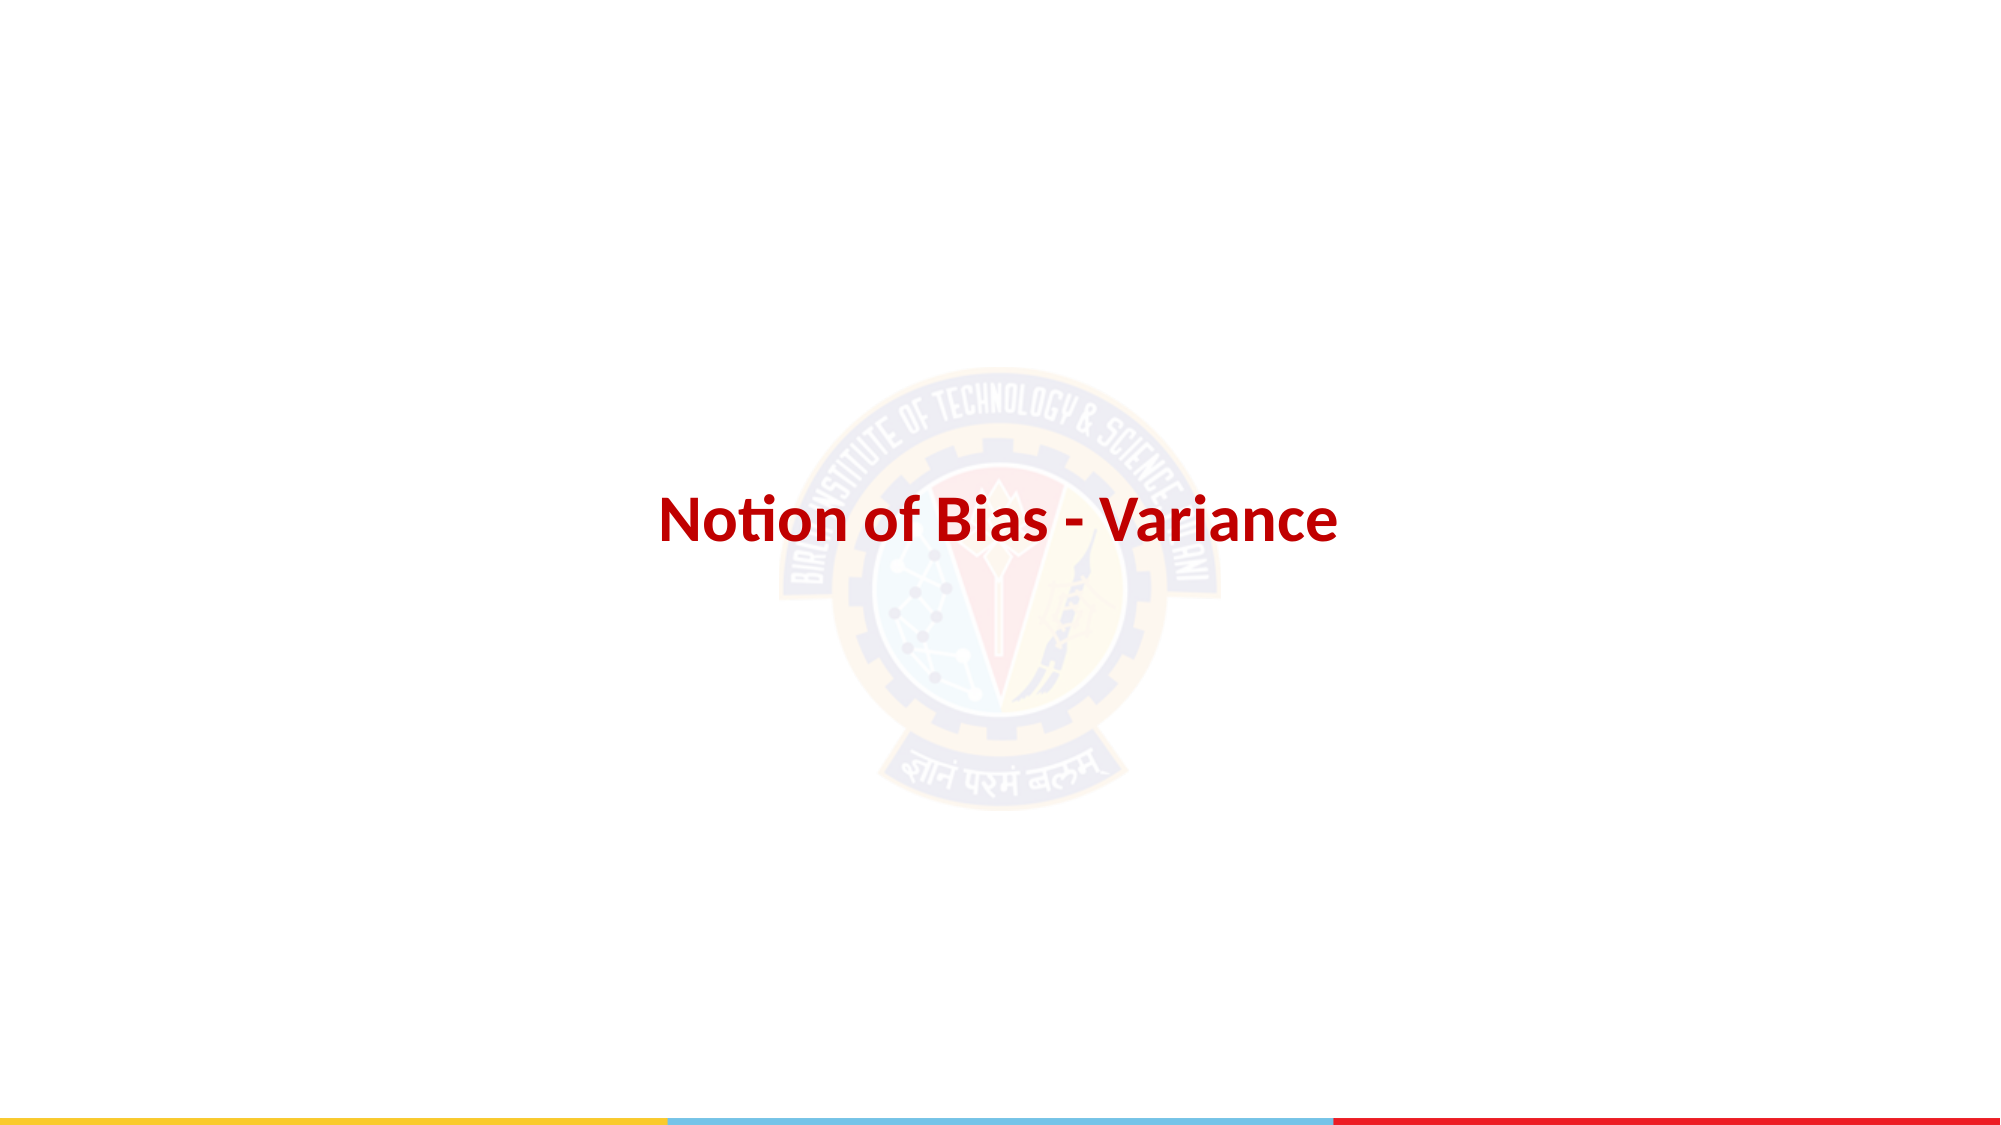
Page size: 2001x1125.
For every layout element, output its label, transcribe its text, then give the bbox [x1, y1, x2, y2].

picture [0, 1118, 2000, 1125]
title Notion of Bias - Variance [136, 280, 1862, 749]
